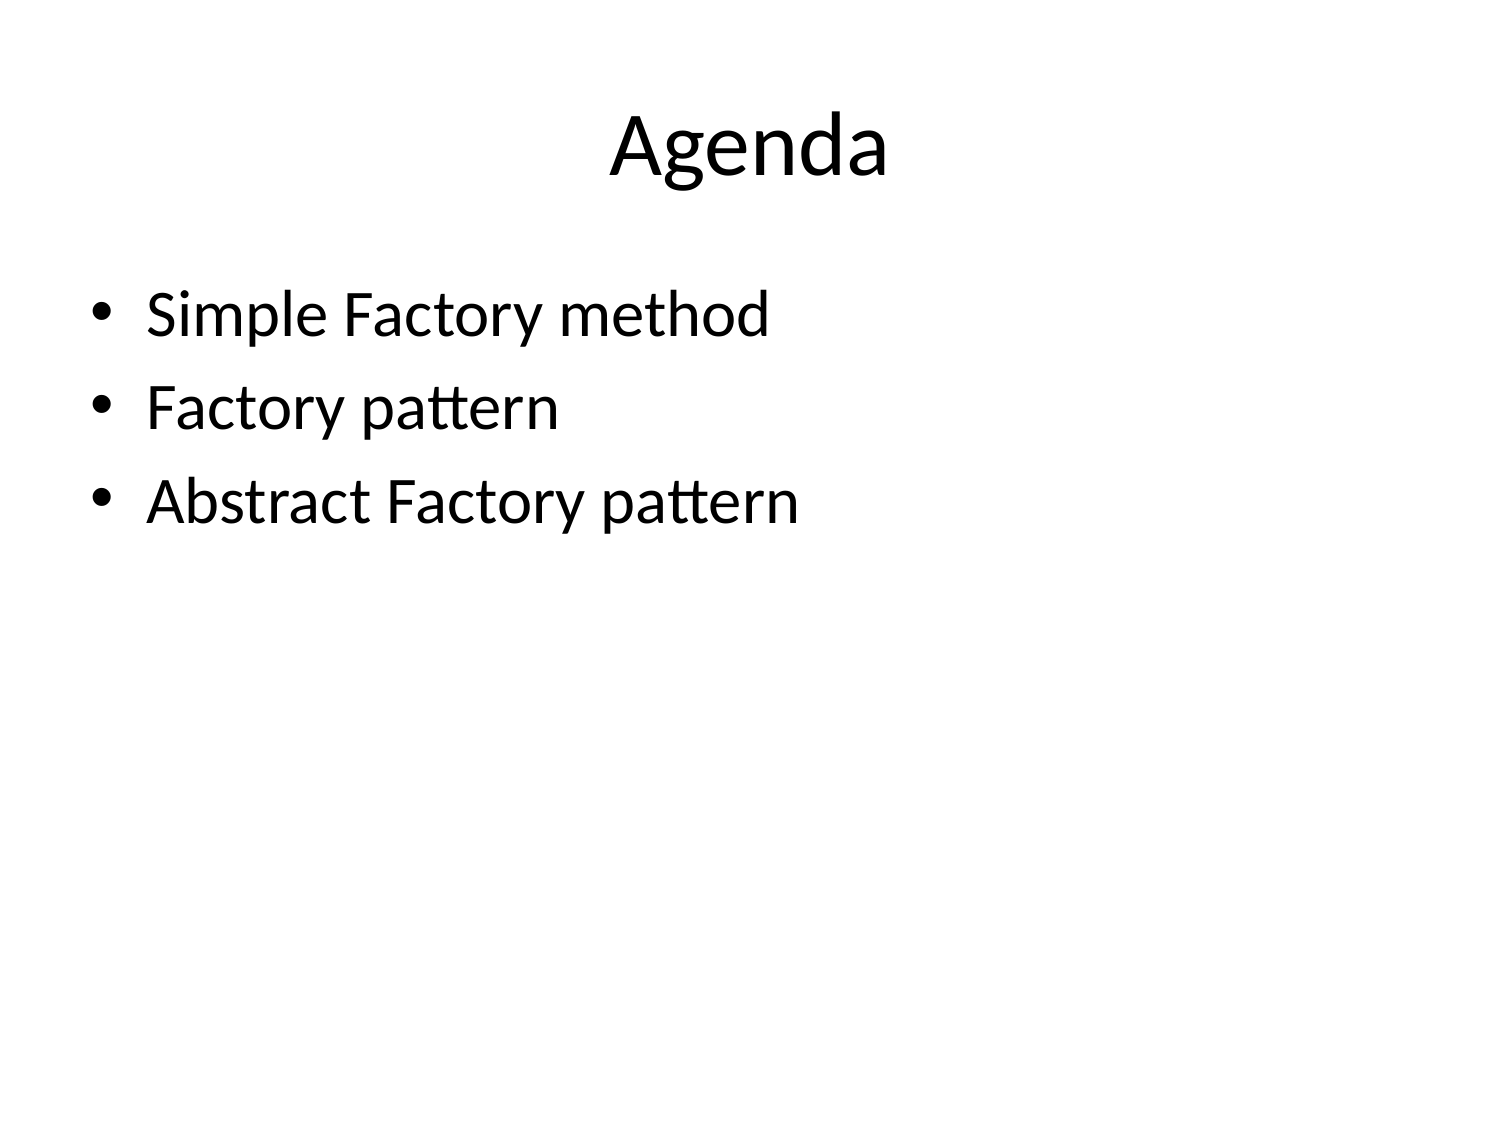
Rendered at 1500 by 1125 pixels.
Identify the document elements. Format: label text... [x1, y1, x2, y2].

title Agenda [75, 45, 1425, 233]
list Simple Factory method Factory pattern Abstract Factory pattern [75, 262, 1425, 1005]
